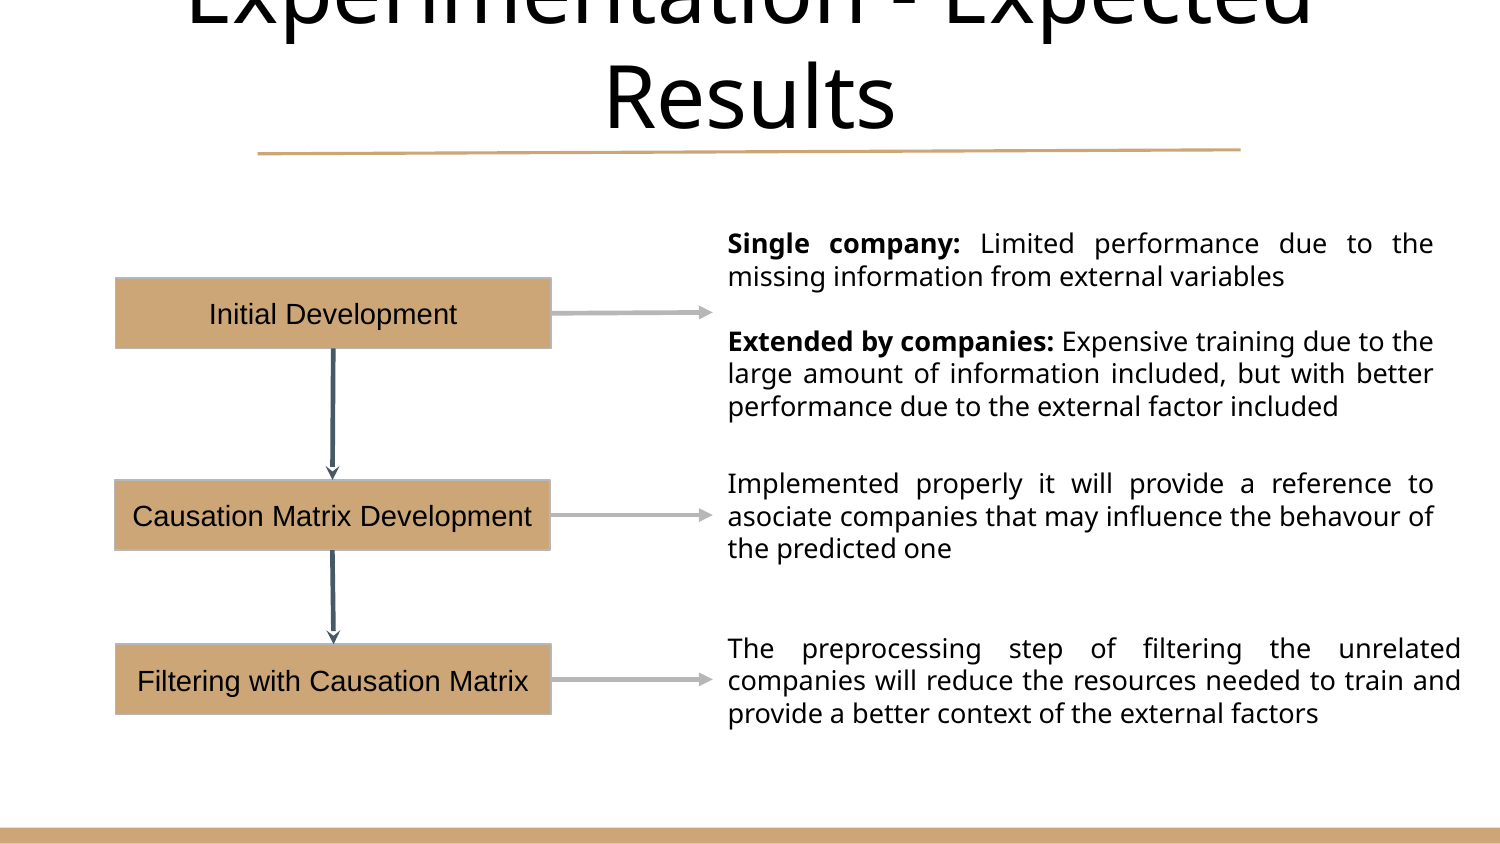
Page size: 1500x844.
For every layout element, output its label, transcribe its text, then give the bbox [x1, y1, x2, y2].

text_box Causation Matrix Development [114, 479, 551, 551]
text_box Single company: Limited performance due to the missing information from external variables Extended by companies: Expensive training due to the large amount of information included, but with better performance due to the external factor included [712, 211, 1449, 414]
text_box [257, 149, 1241, 154]
text_box Initial Development [115, 278, 552, 349]
text_box Implemented properly it will provide a reference to asociate companies that may influence the behavour of the predicted one [712, 451, 1449, 579]
title Experimentation - Expected Results [51, 25, 1449, 162]
text_box Filtering with Causation Matrix [115, 644, 552, 715]
text_box The preprocessing step of filtering the unrelated companies will reduce the resources needed to train and provide a better context of the external factors [712, 616, 1477, 743]
